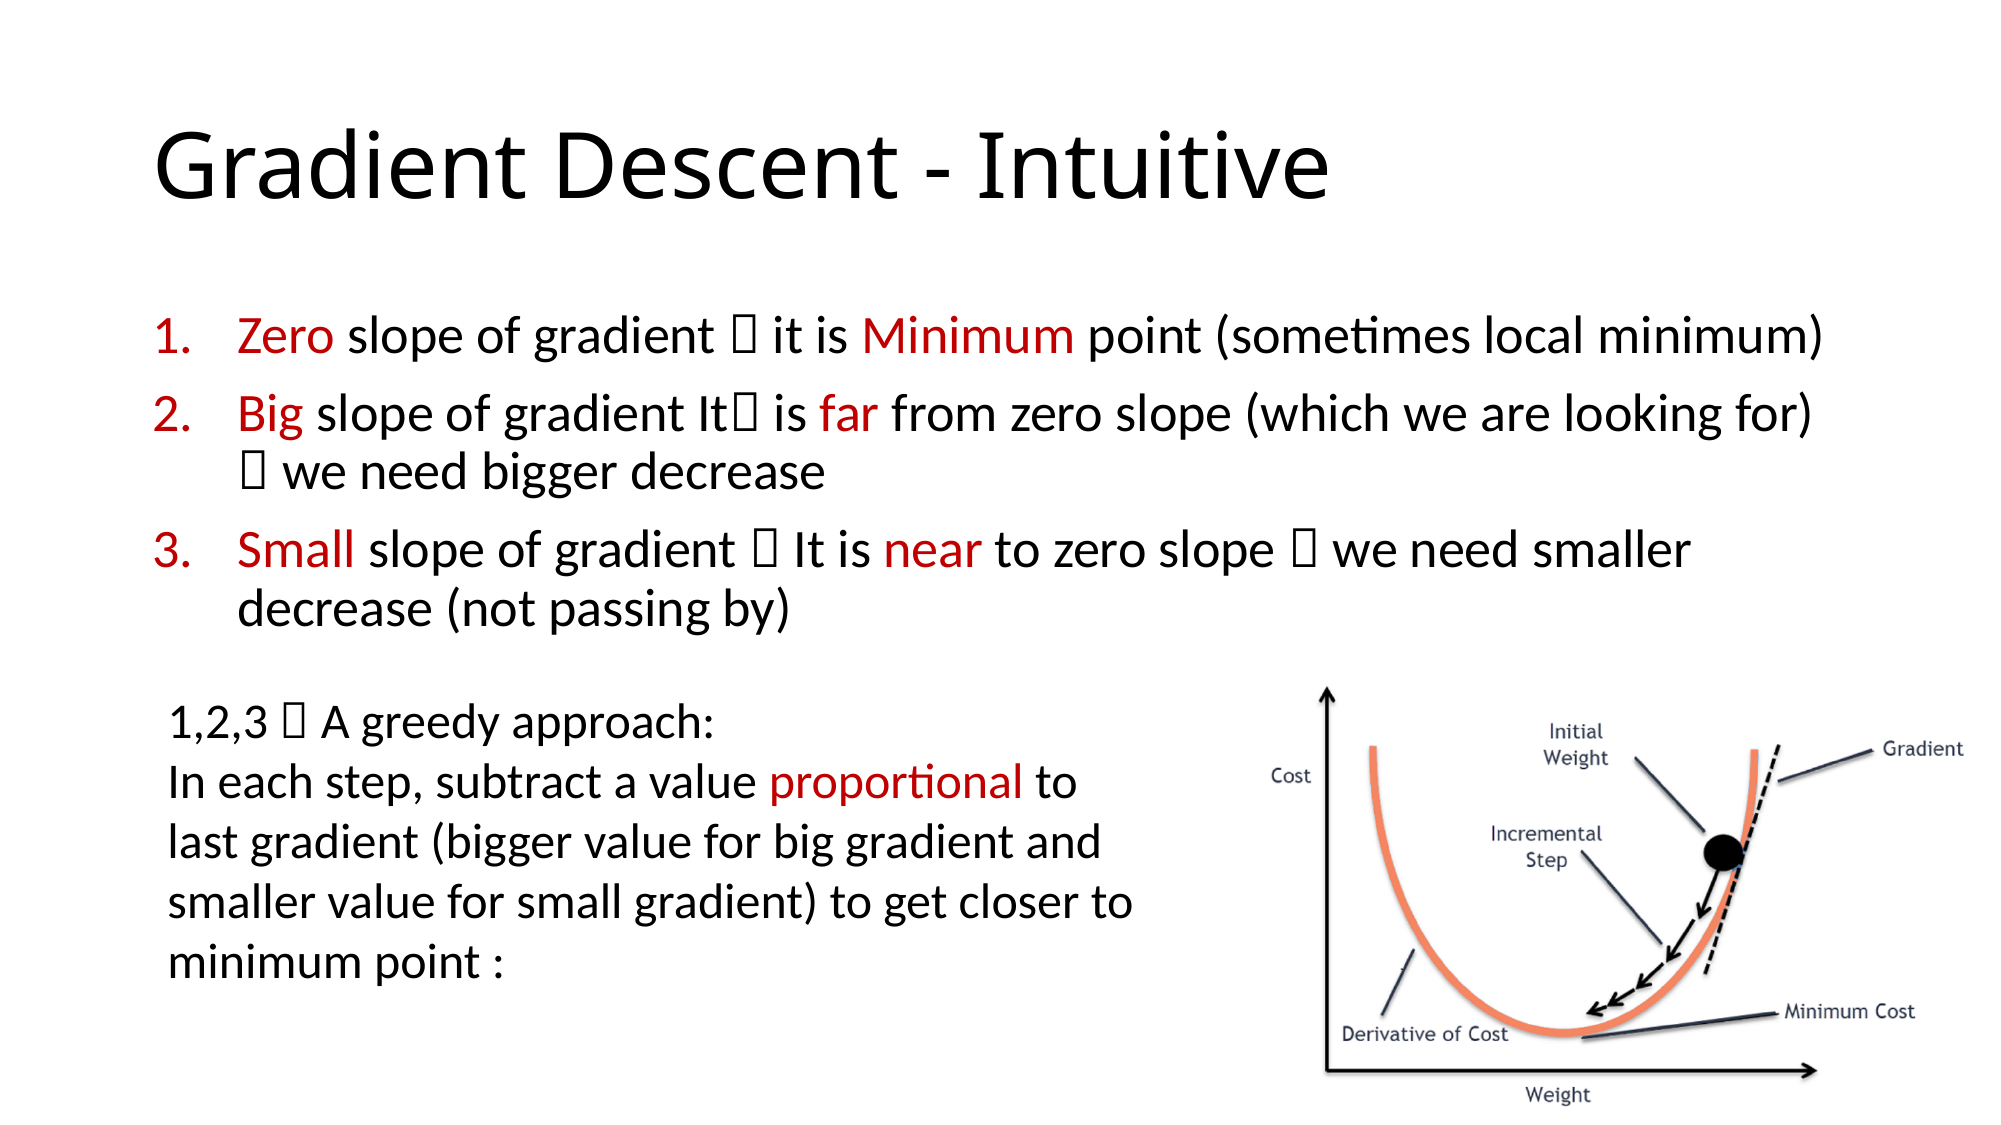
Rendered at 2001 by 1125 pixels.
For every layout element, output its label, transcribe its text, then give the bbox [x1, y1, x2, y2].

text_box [1226, 656, 1975, 1125]
title Gradient Descent - Intuitive [137, 59, 1863, 278]
list Zero slope of gradient  it is Minimum point (sometimes local minimum) Big slope of gradient It is far from zero slope (which we are looking for)  we need bigger decrease Small slope of gradient  It is near to zero slope  we need smaller decrease (not passing by) [137, 299, 1863, 657]
text_box 1,2,3  A greedy approach: In each step, subtract a value proportional to last gradient (bigger value for big gradient and smaller value for small gradient) to get closer to minimum point : [152, 680, 1153, 996]
